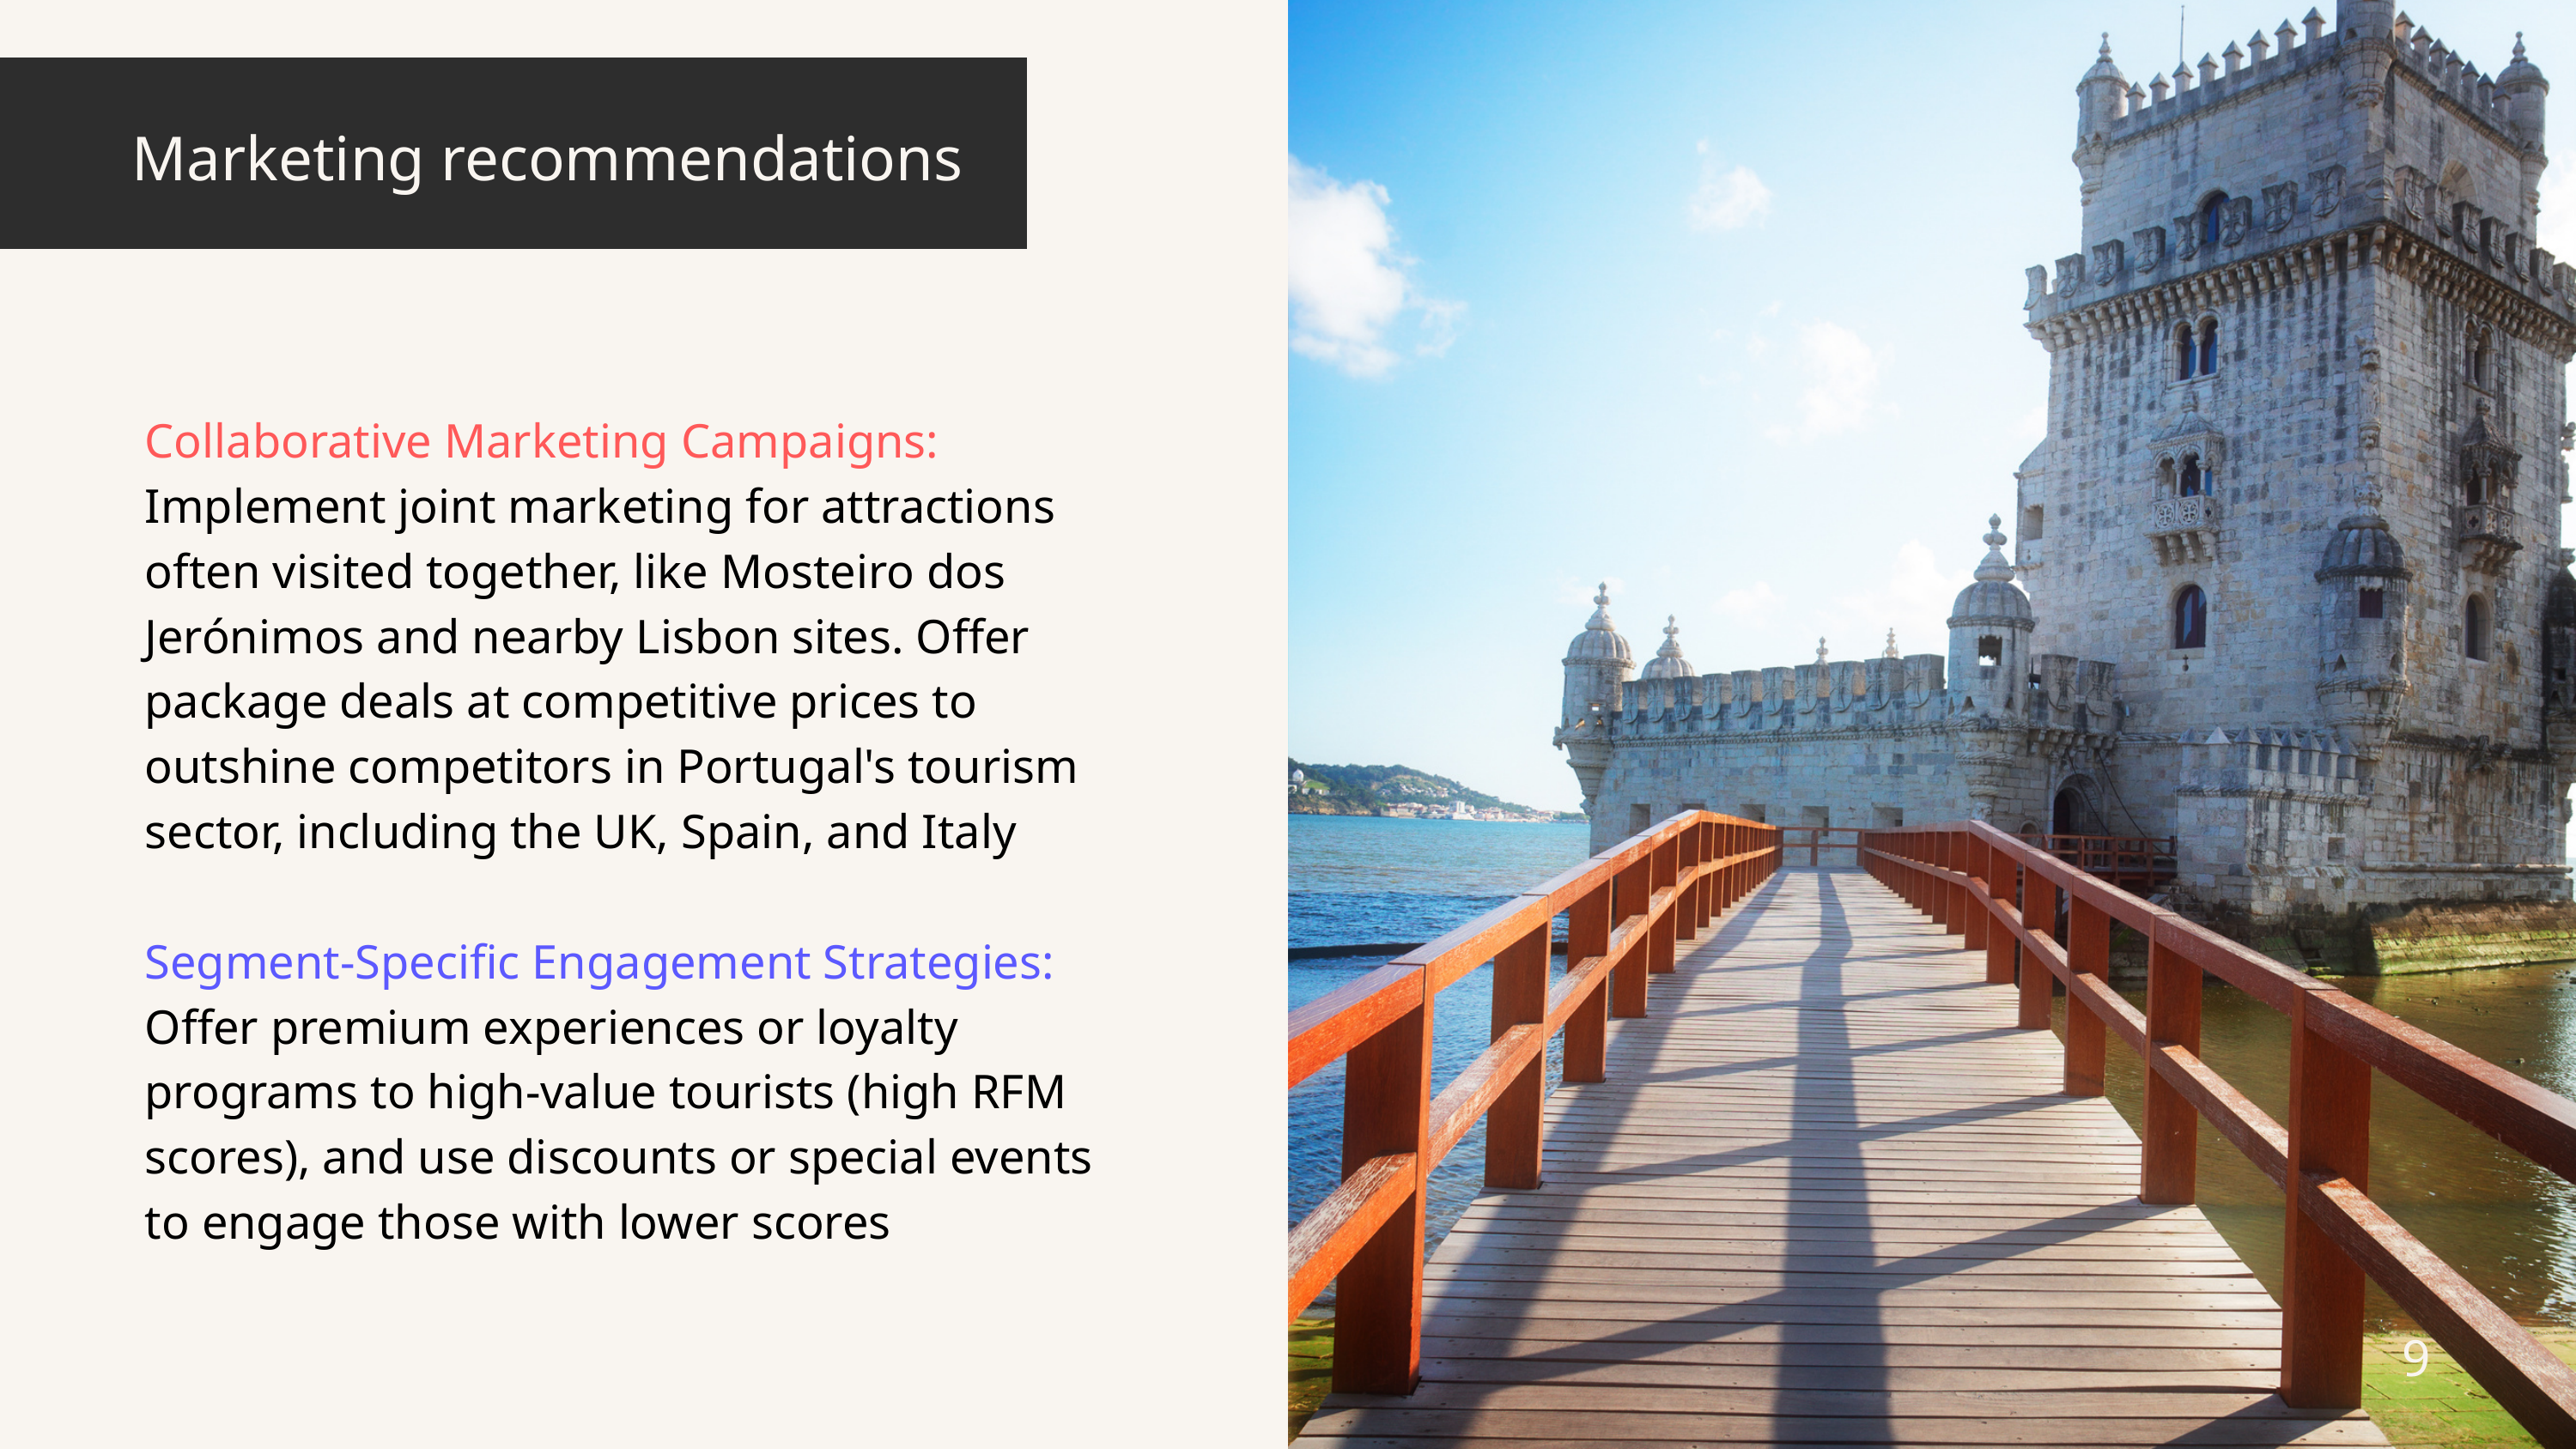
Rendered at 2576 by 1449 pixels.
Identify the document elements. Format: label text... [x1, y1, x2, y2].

text_box 9 [1817, 1316, 2432, 1387]
text_box [1287, 0, 2576, 1449]
text_box Collaborative Marketing Campaigns: Implement joint marketing for attractions often visited together, like Mosteiro dos Jerónimos and nearby Lisbon sites. Offer package deals at competitive prices to outshine competitors in Portugal's tourism sector, including the UK, Spain, and Italy Segment-Specific Engagement Strategies: Offer premium experiences or loyalty programs to high-value tourists (high RFM scores), and use discounts or special events to engage those with lower scores [144, 402, 1151, 1249]
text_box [0, 57, 1028, 249]
